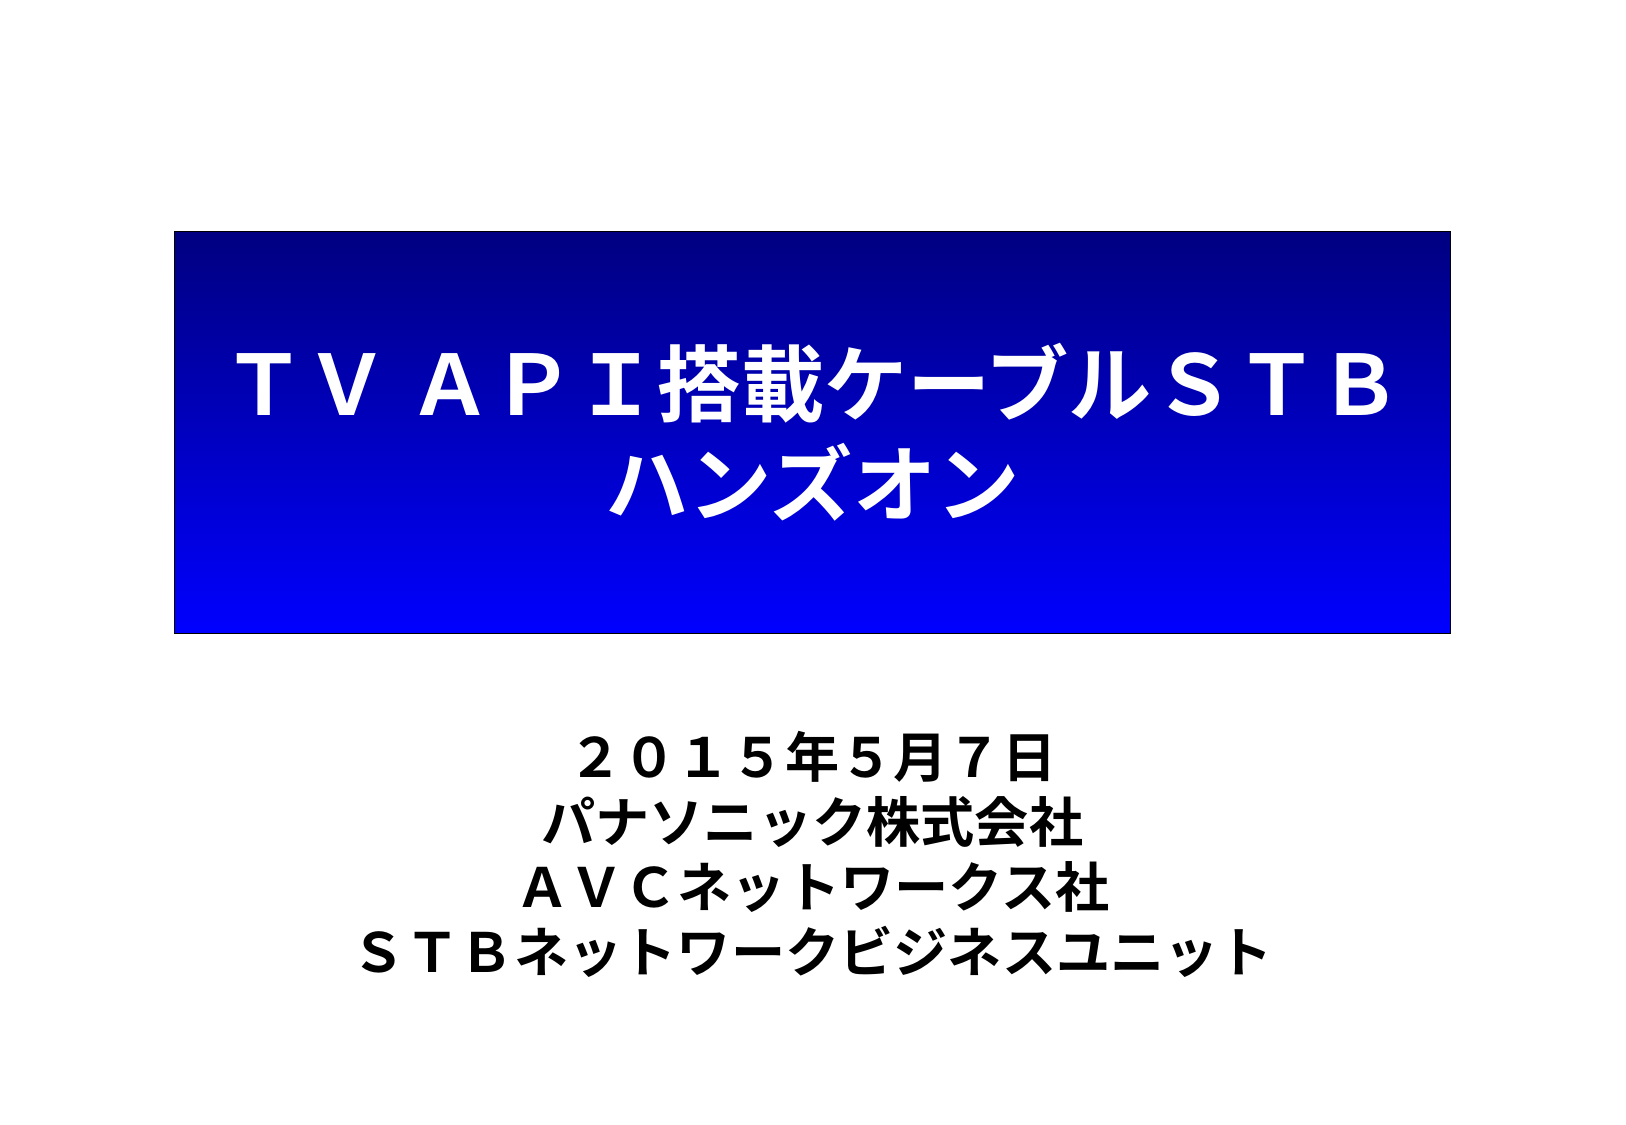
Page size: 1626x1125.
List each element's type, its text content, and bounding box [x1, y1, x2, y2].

title ＴＶ ＡＰＩ搭載ケーブルＳＴＢ ハンズオン [174, 231, 1451, 634]
subtitle ２０１５年５月７日 パナソニック株式会社 ＡＶＣネットワークス社 ＳＴＢネットワークビジネスユニット [243, 716, 1382, 1071]
